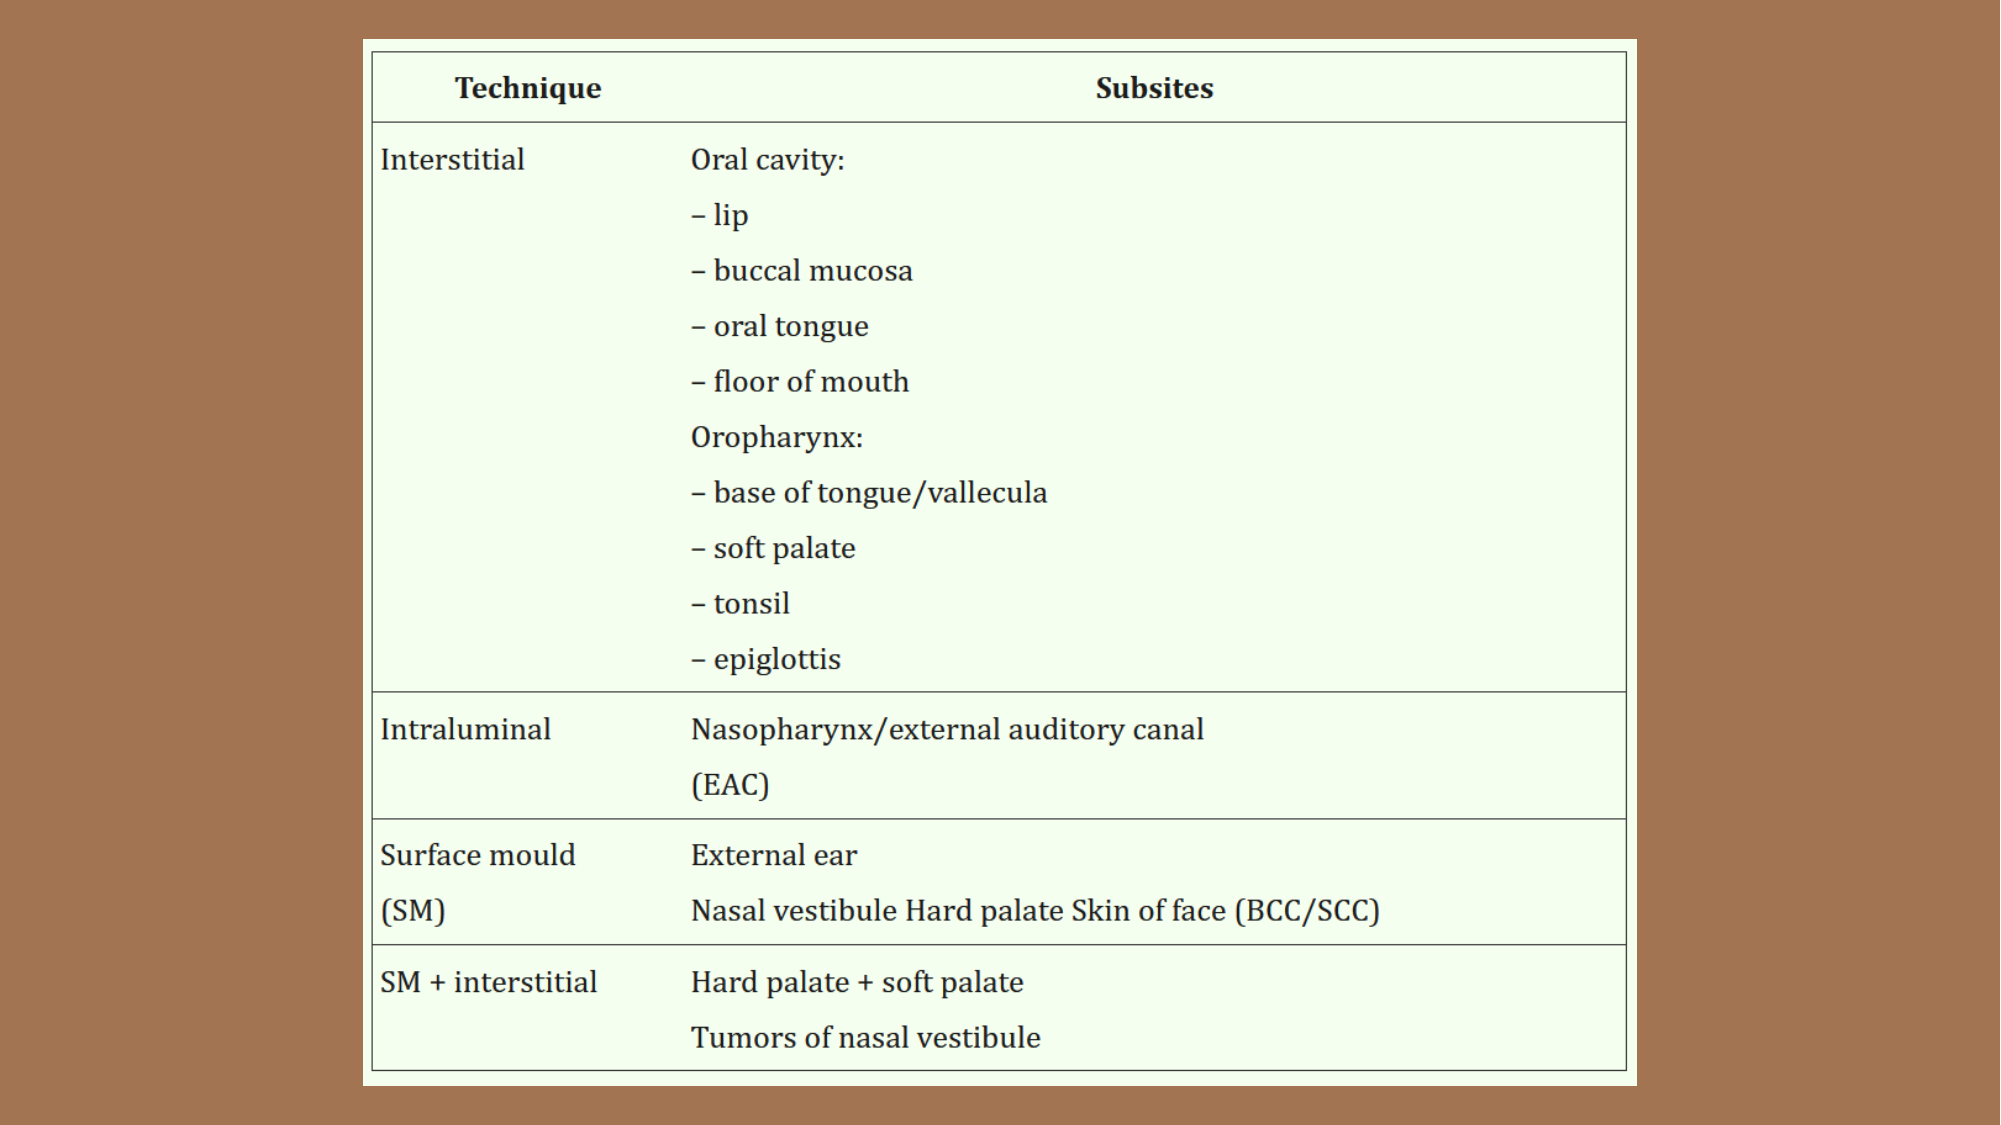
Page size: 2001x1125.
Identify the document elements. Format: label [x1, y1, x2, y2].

picture [363, 39, 1637, 1086]
